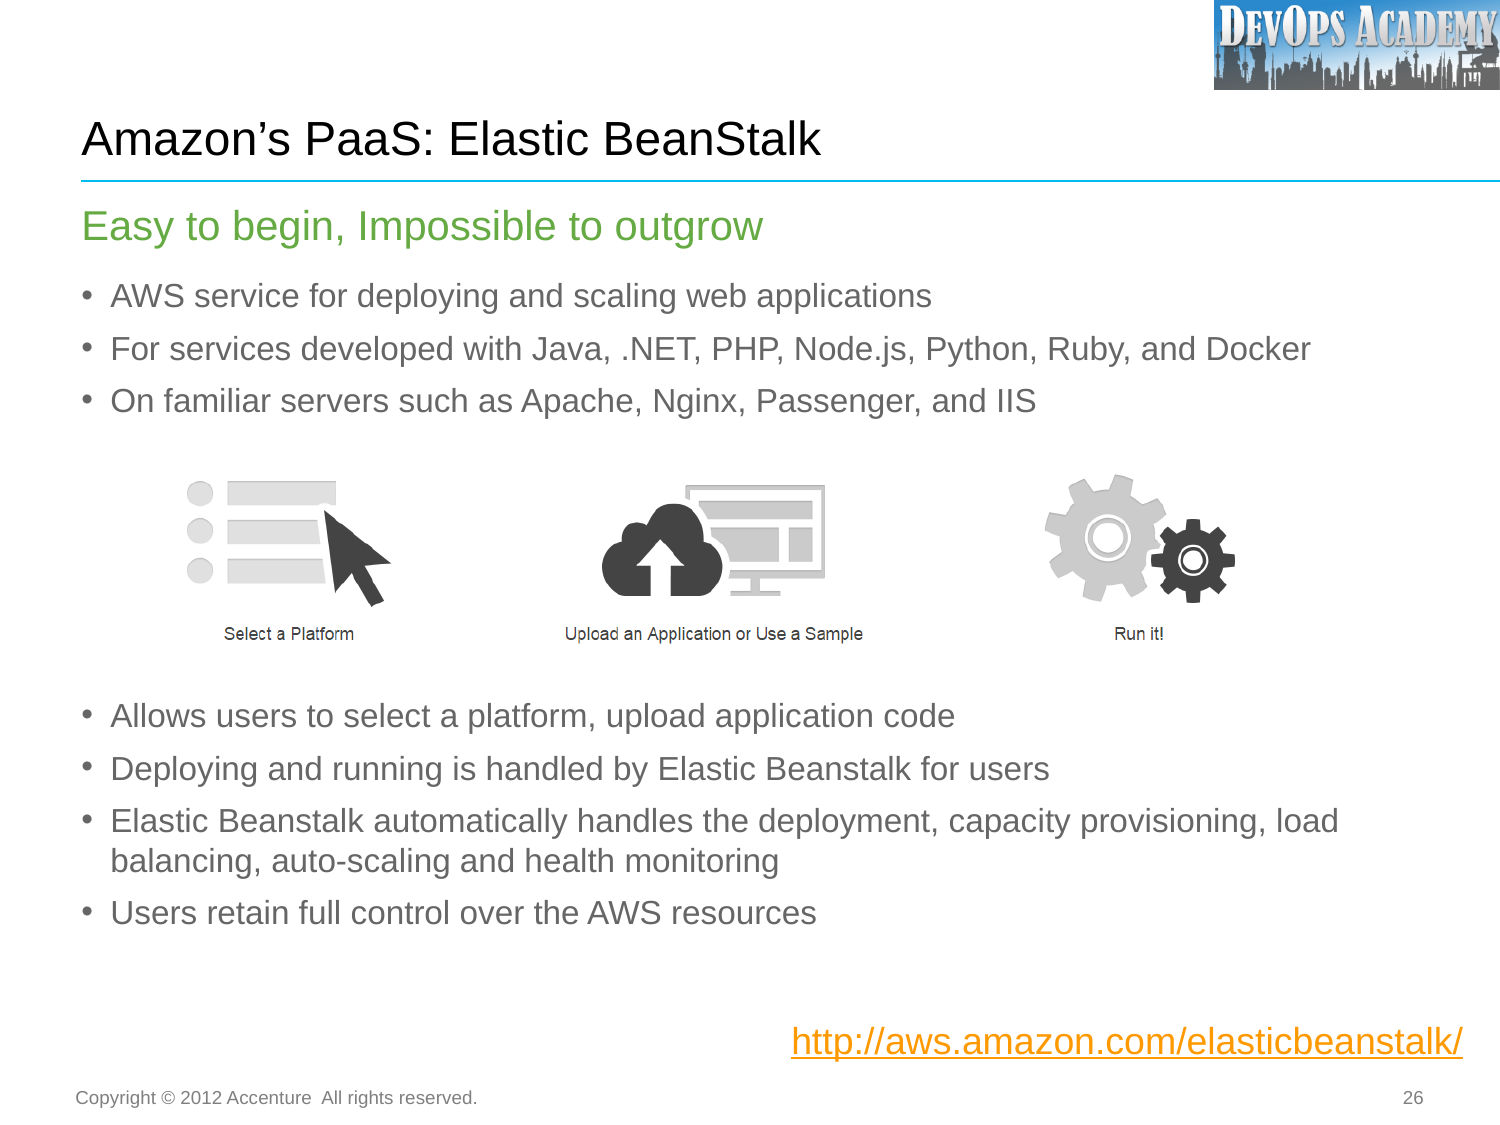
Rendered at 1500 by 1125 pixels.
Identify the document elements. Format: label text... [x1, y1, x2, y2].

list AWS service for deploying and scaling web applications For services developed with Java, .NET, PHP, Node.js, Python, Ruby, and Docker On familiar servers such as Apache, Nginx, Passenger, and IIS Allows users to select a platform, upload application code Deploying and running is handled by Elastic Beanstalk for users Elastic Beanstalk automatically handles the deployment, capacity provisioning, load balancing, auto-scaling and health monitoring Users retain full control over the AWS resources [81, 267, 1419, 1049]
picture [147, 444, 1276, 684]
title Amazon’s PaaS: Elastic BeanStalk [81, 0, 1419, 165]
text_box http://aws.amazon.com/elasticbeanstalk/ [776, 1009, 1479, 1070]
text_box Easy to begin, Impossible to outgrow [81, 191, 1419, 257]
picture [1419, 0, 1500, 90]
